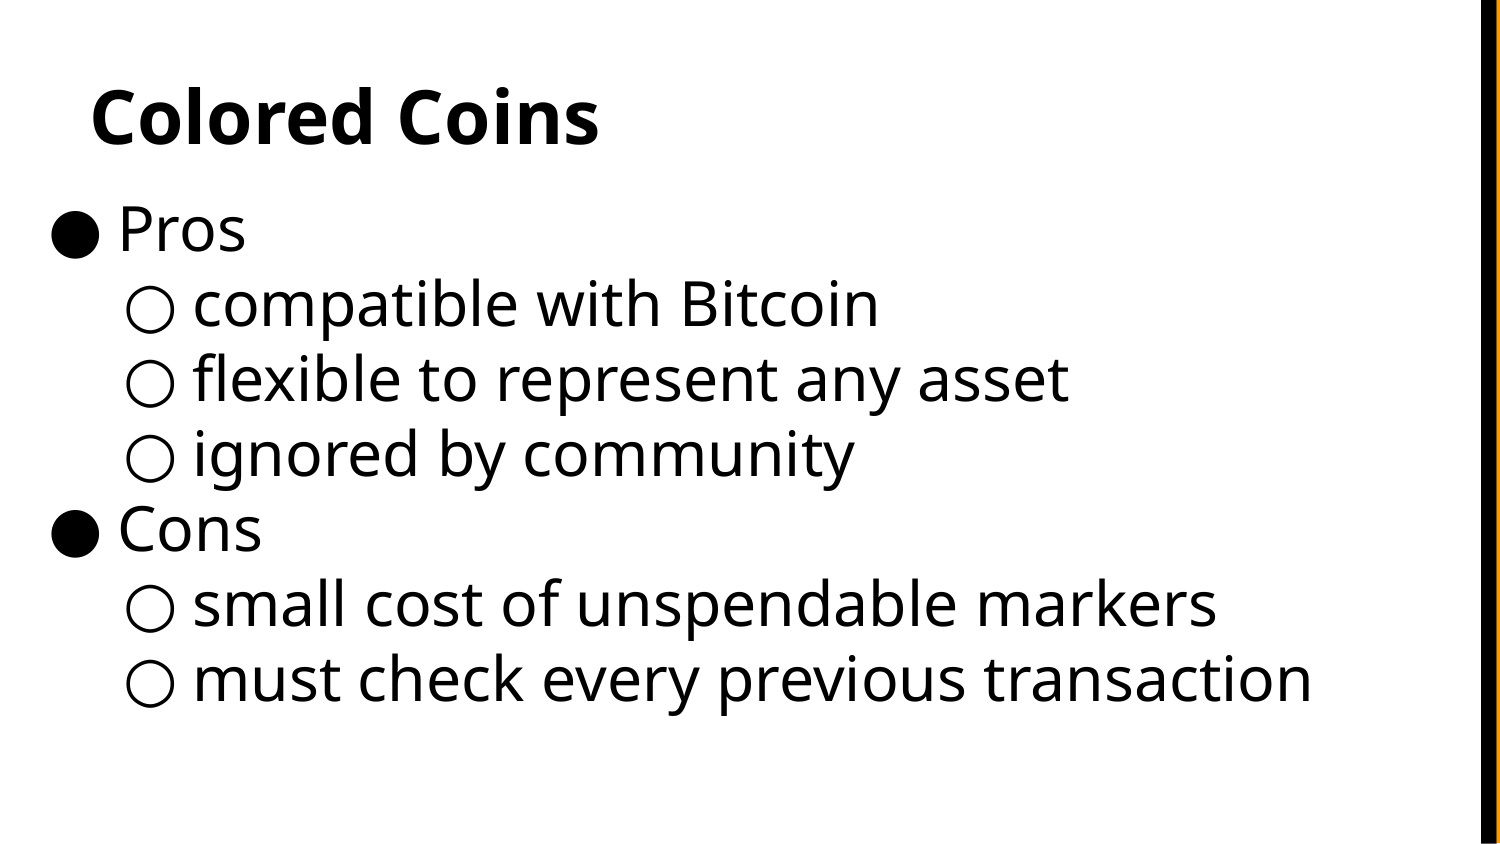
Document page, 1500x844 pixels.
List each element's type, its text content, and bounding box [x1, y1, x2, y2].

text_box Pros compatible with Bitcoin flexible to represent any asset ignored by community Cons small cost of unspendable markers must check every previous transaction [27, 174, 1447, 835]
text_box Colored Coins [74, 33, 1467, 175]
